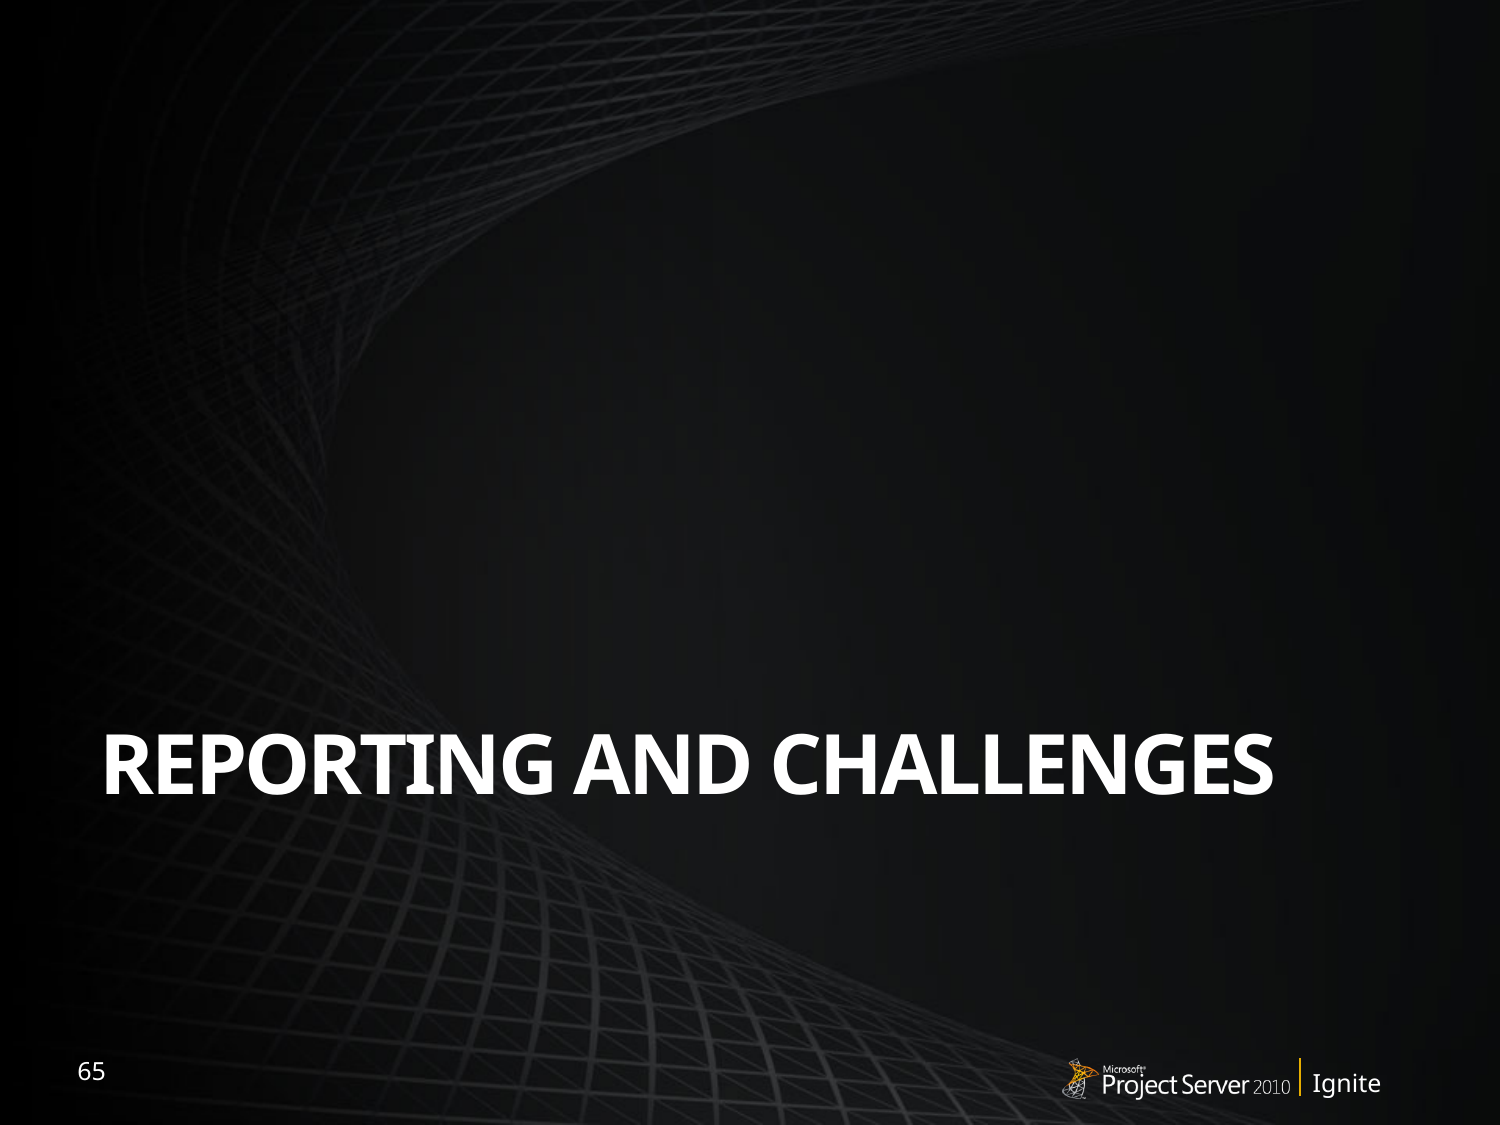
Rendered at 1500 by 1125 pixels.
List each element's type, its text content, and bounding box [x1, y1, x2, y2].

picture [0, 0, 1500, 1125]
title Reporting and challenges [99, 722, 1413, 814]
slide_number 65 [62, 1042, 413, 1103]
